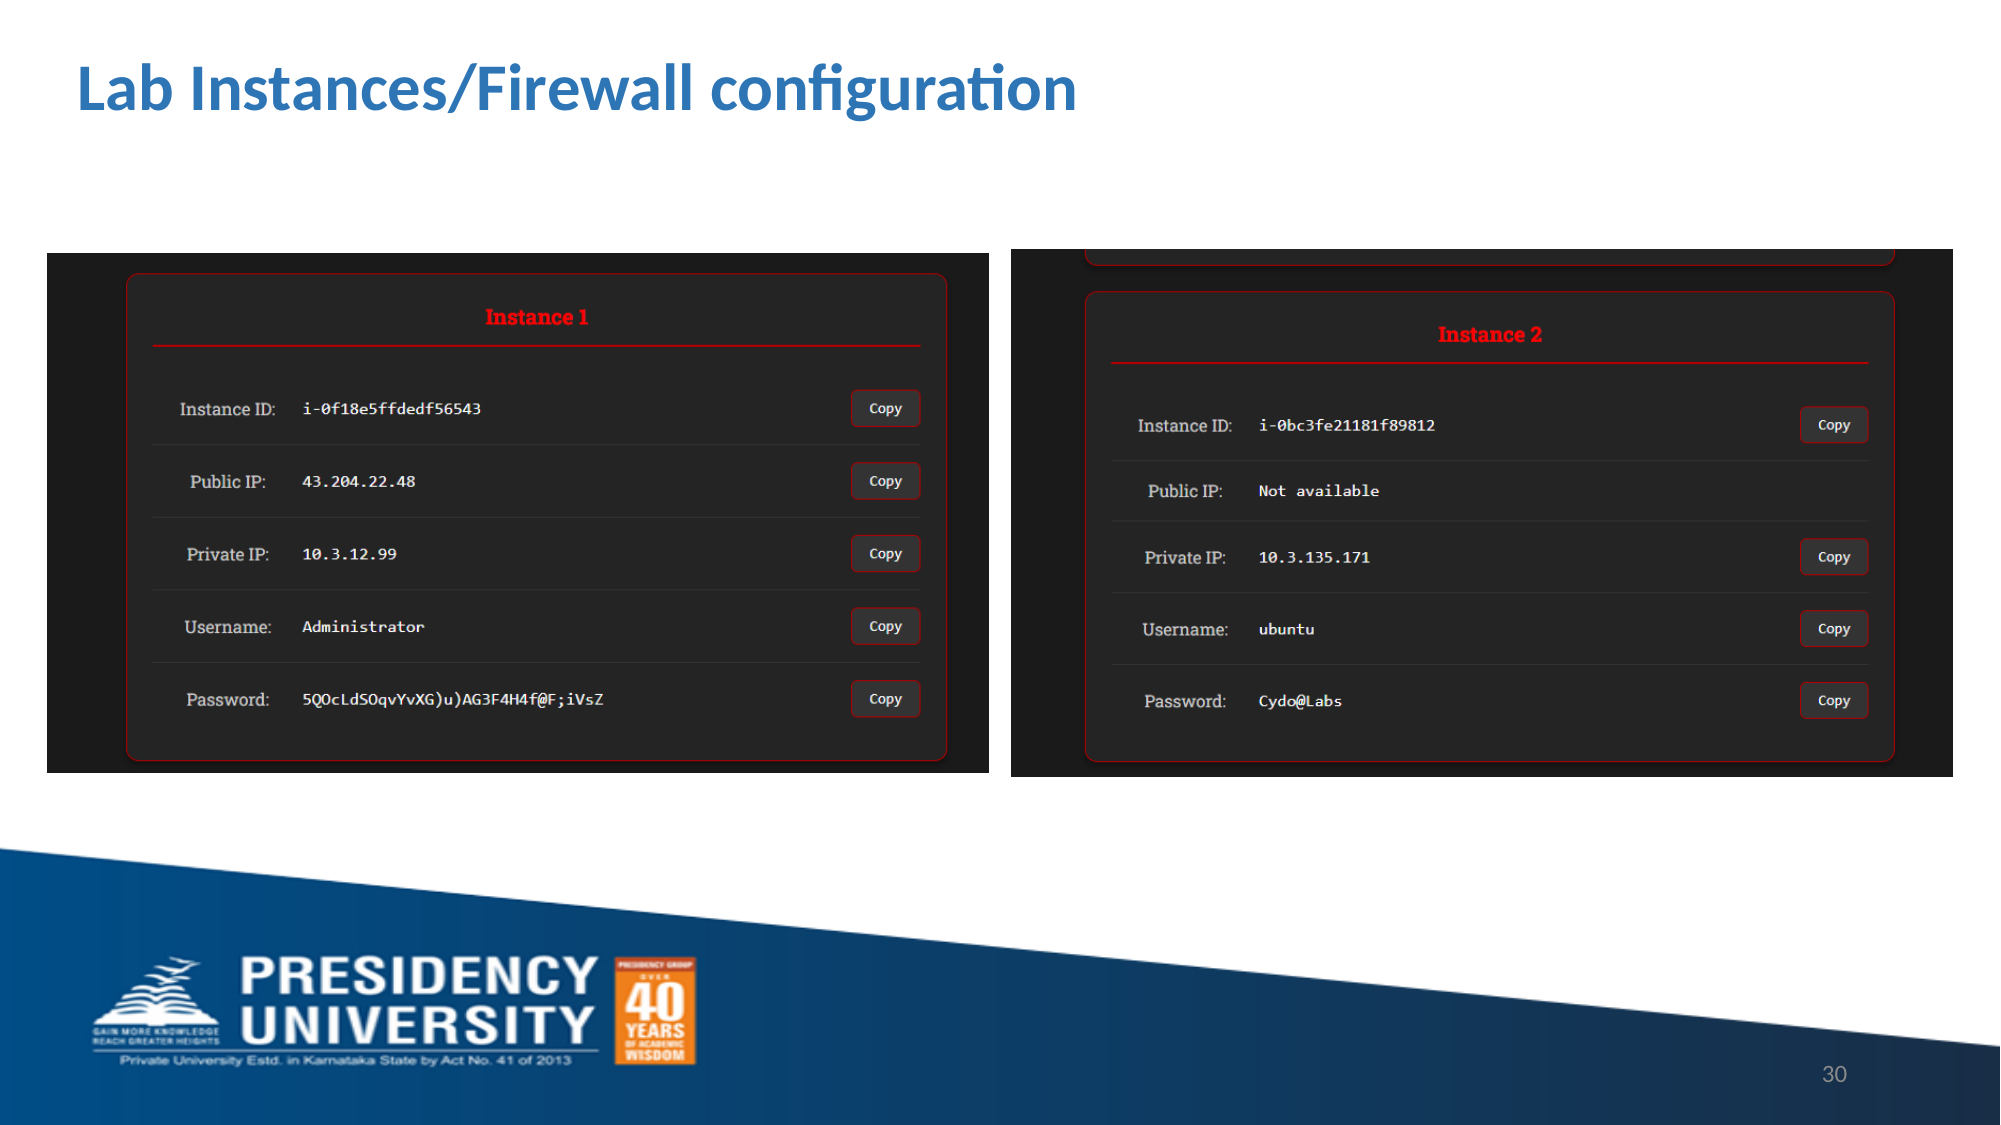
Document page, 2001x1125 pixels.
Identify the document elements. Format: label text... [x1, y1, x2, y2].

slide_number 30 [1412, 1042, 1863, 1103]
picture [0, 845, 2000, 1125]
picture [47, 253, 989, 773]
picture [1011, 249, 1953, 777]
title Lab Instances/Firewall configuration [62, 0, 1788, 198]
